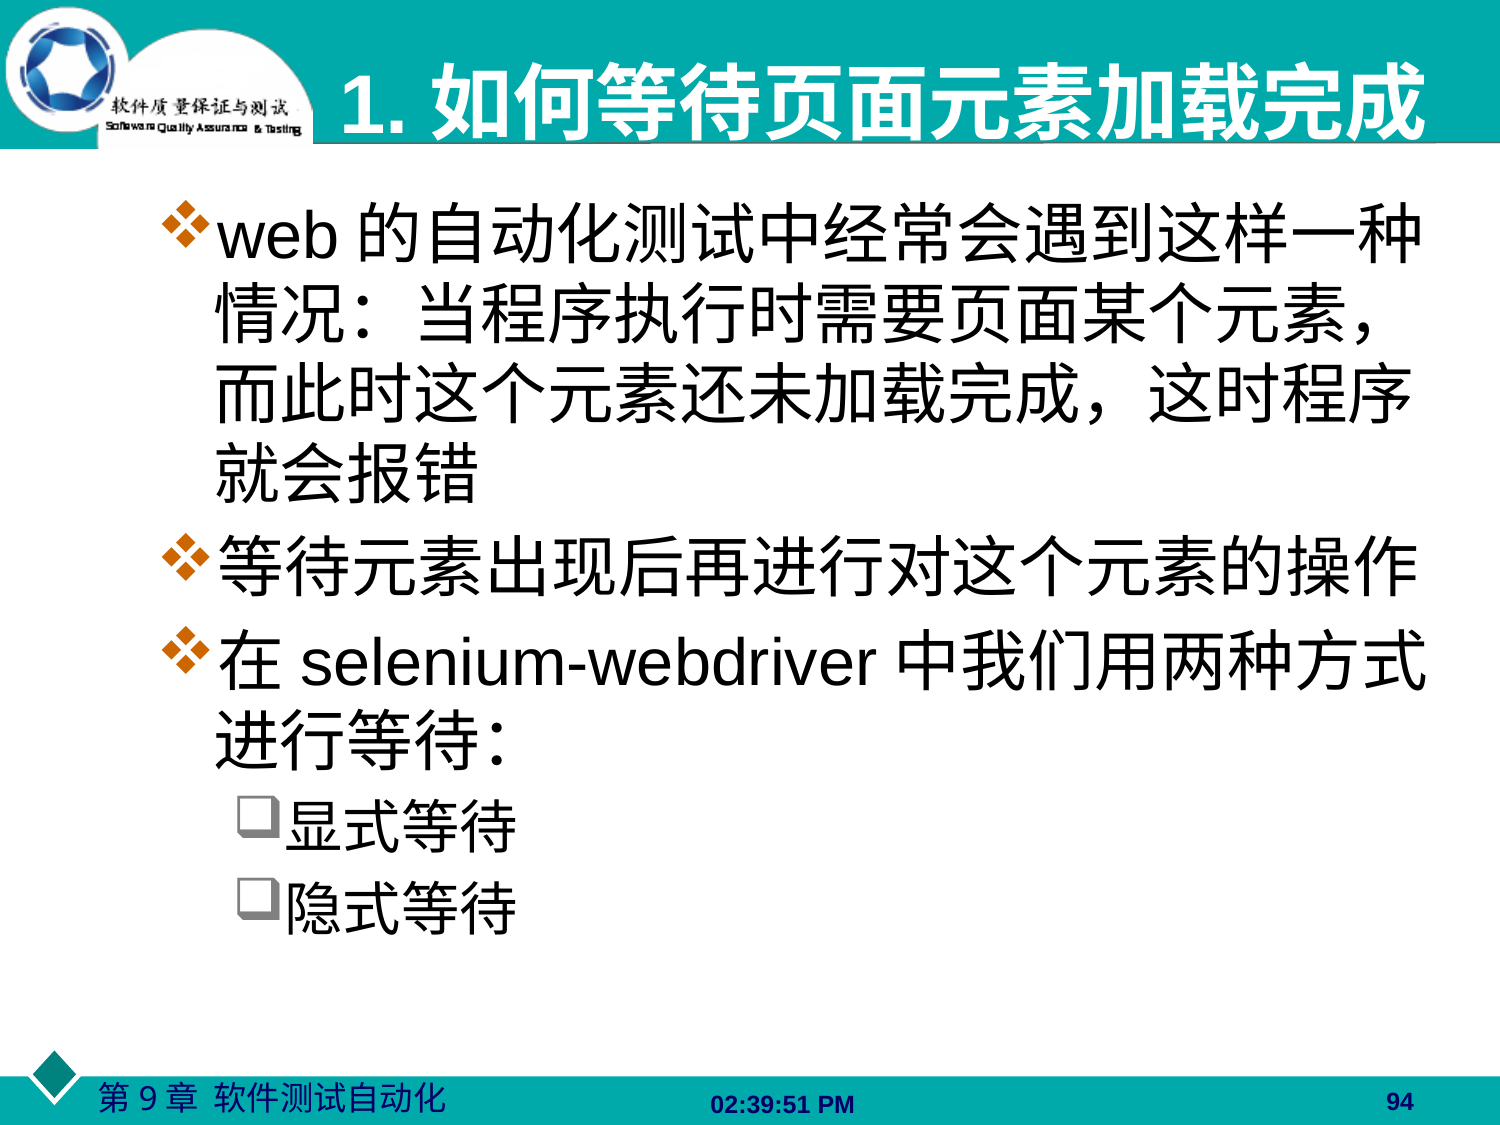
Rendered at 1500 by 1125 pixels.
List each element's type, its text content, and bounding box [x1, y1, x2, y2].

title 1.如何等待页面元素加载完成 [324, 30, 1500, 163]
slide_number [695, 1081, 1046, 1125]
picture [0, 0, 313, 149]
list web的自动化测试中经常会遇到这样一种情况：当程序执行时需要页面某个元素，而此时这个元素还未加载完成，这时程序就会报错 等待元素出现后再进行对这个元素的操作 在selenium-webdriver中我们用两种方式进行等待： 显式等待 隐式等待 [141, 184, 1465, 965]
slide_number 94 [1116, 1077, 1430, 1125]
